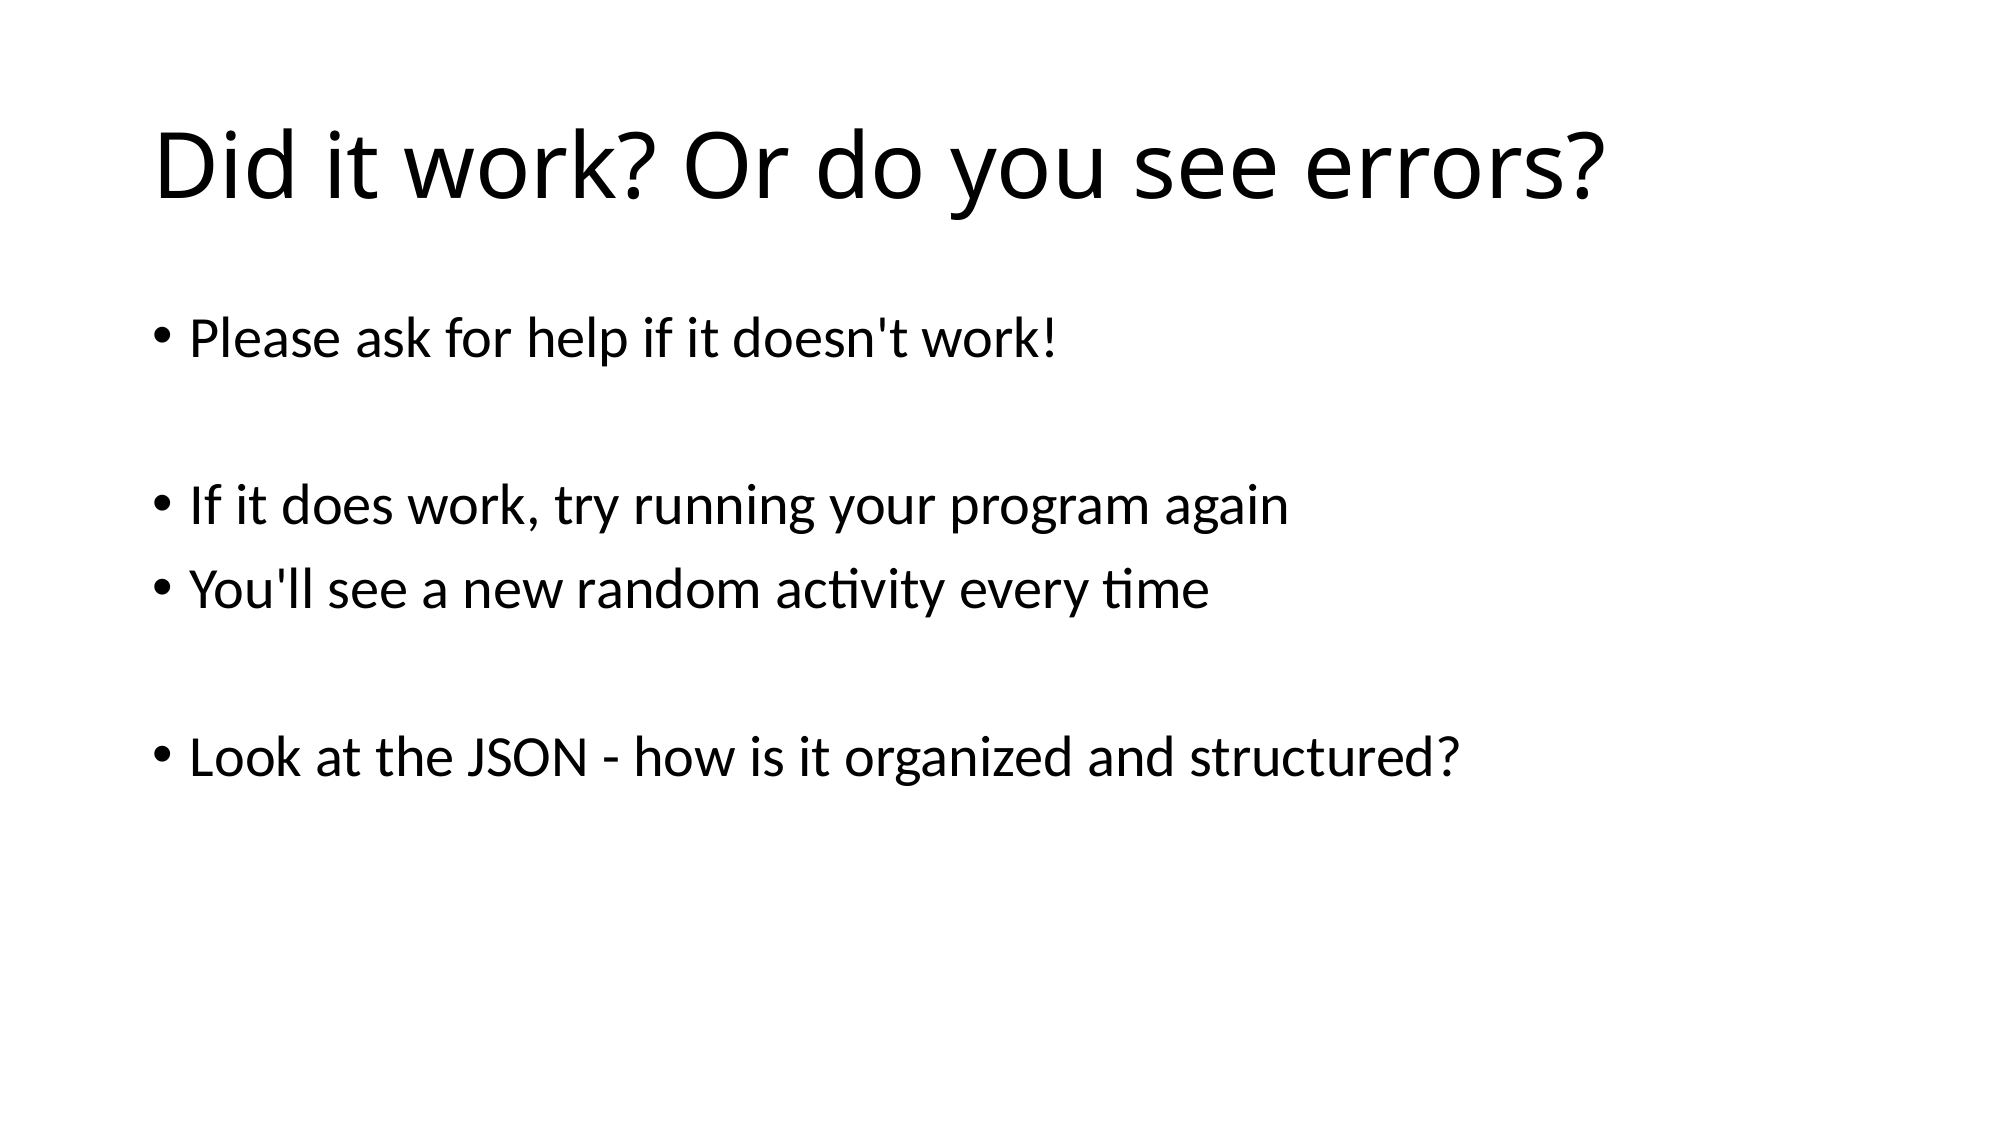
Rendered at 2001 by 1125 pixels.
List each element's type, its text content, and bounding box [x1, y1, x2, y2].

title Did it work? Or do you see errors? [137, 59, 1863, 278]
list Please ask for help if it doesn't work! If it does work, try running your program again You'll see a new random activity every time Look at the JSON - how is it organized and structured? [137, 299, 1863, 1014]
